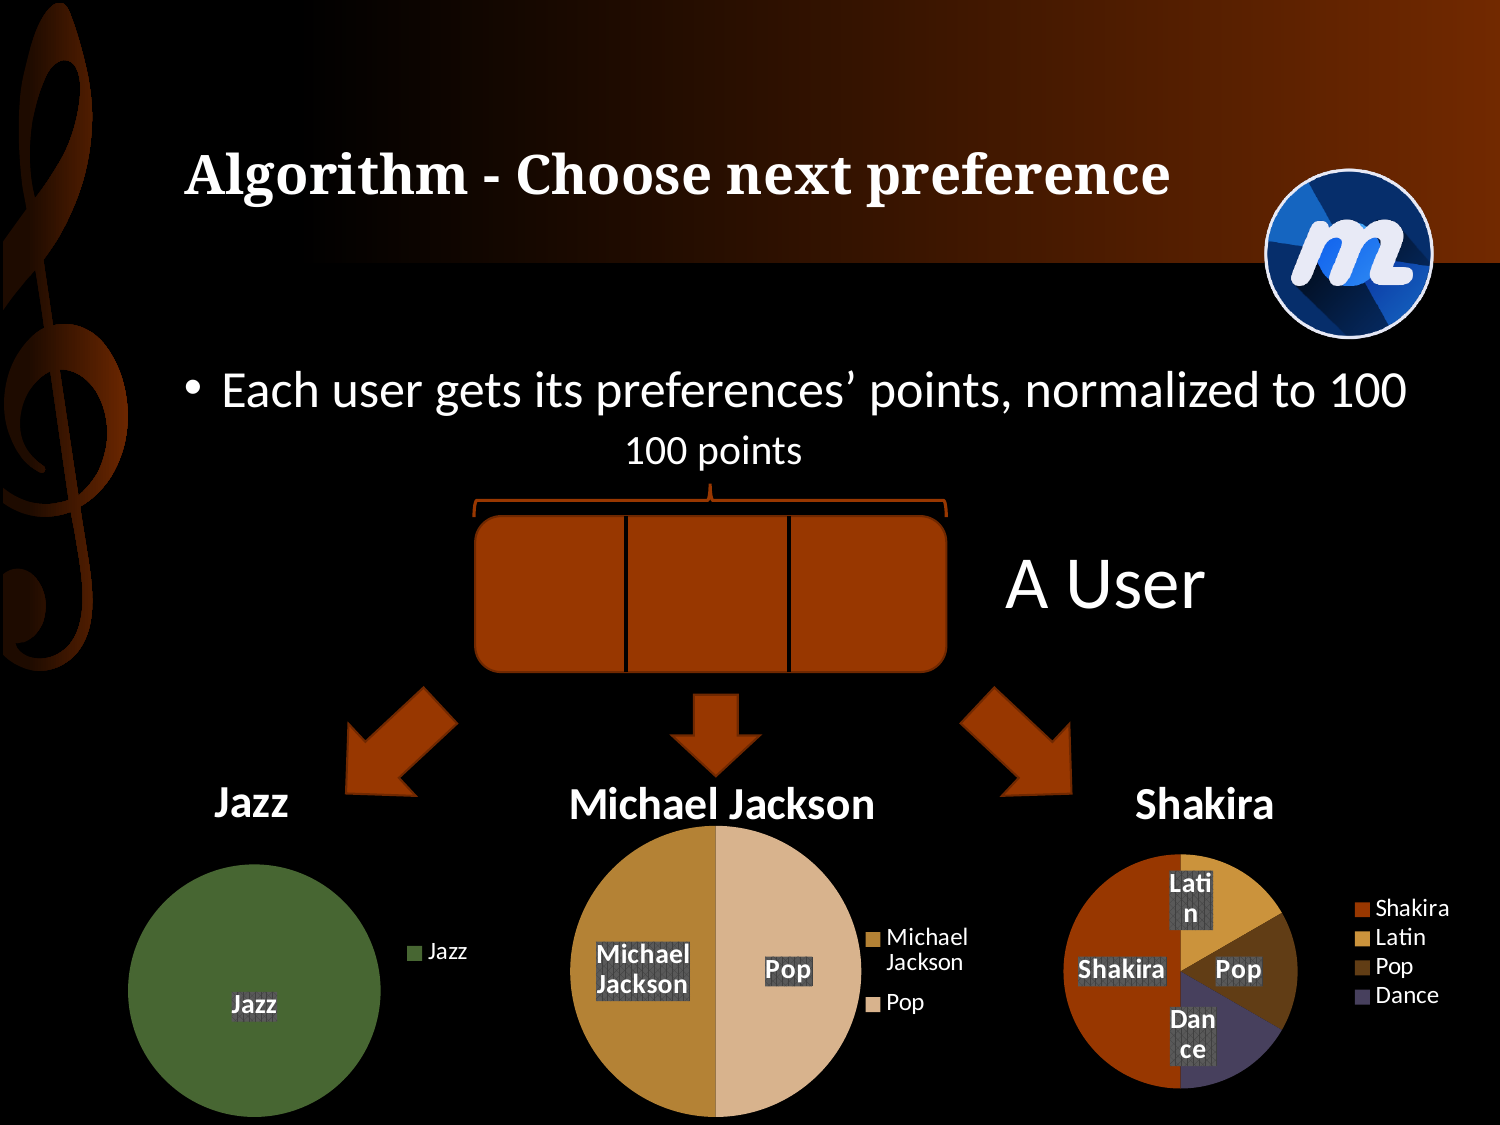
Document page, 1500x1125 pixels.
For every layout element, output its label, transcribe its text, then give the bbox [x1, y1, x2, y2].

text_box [475, 516, 947, 673]
chart [49, 729, 1500, 1125]
list Each user gets its preferences’ points, normalized to 100 [168, 316, 1443, 549]
text_box Algorithm - Choose next preference [169, 32, 1332, 213]
text_box [959, 686, 1041, 729]
text_box [1063, 721, 1071, 729]
picture [1262, 167, 1434, 316]
text_box [692, 693, 739, 729]
text_box [347, 721, 355, 729]
text_box A User [948, 549, 1270, 631]
text_box [377, 685, 459, 729]
